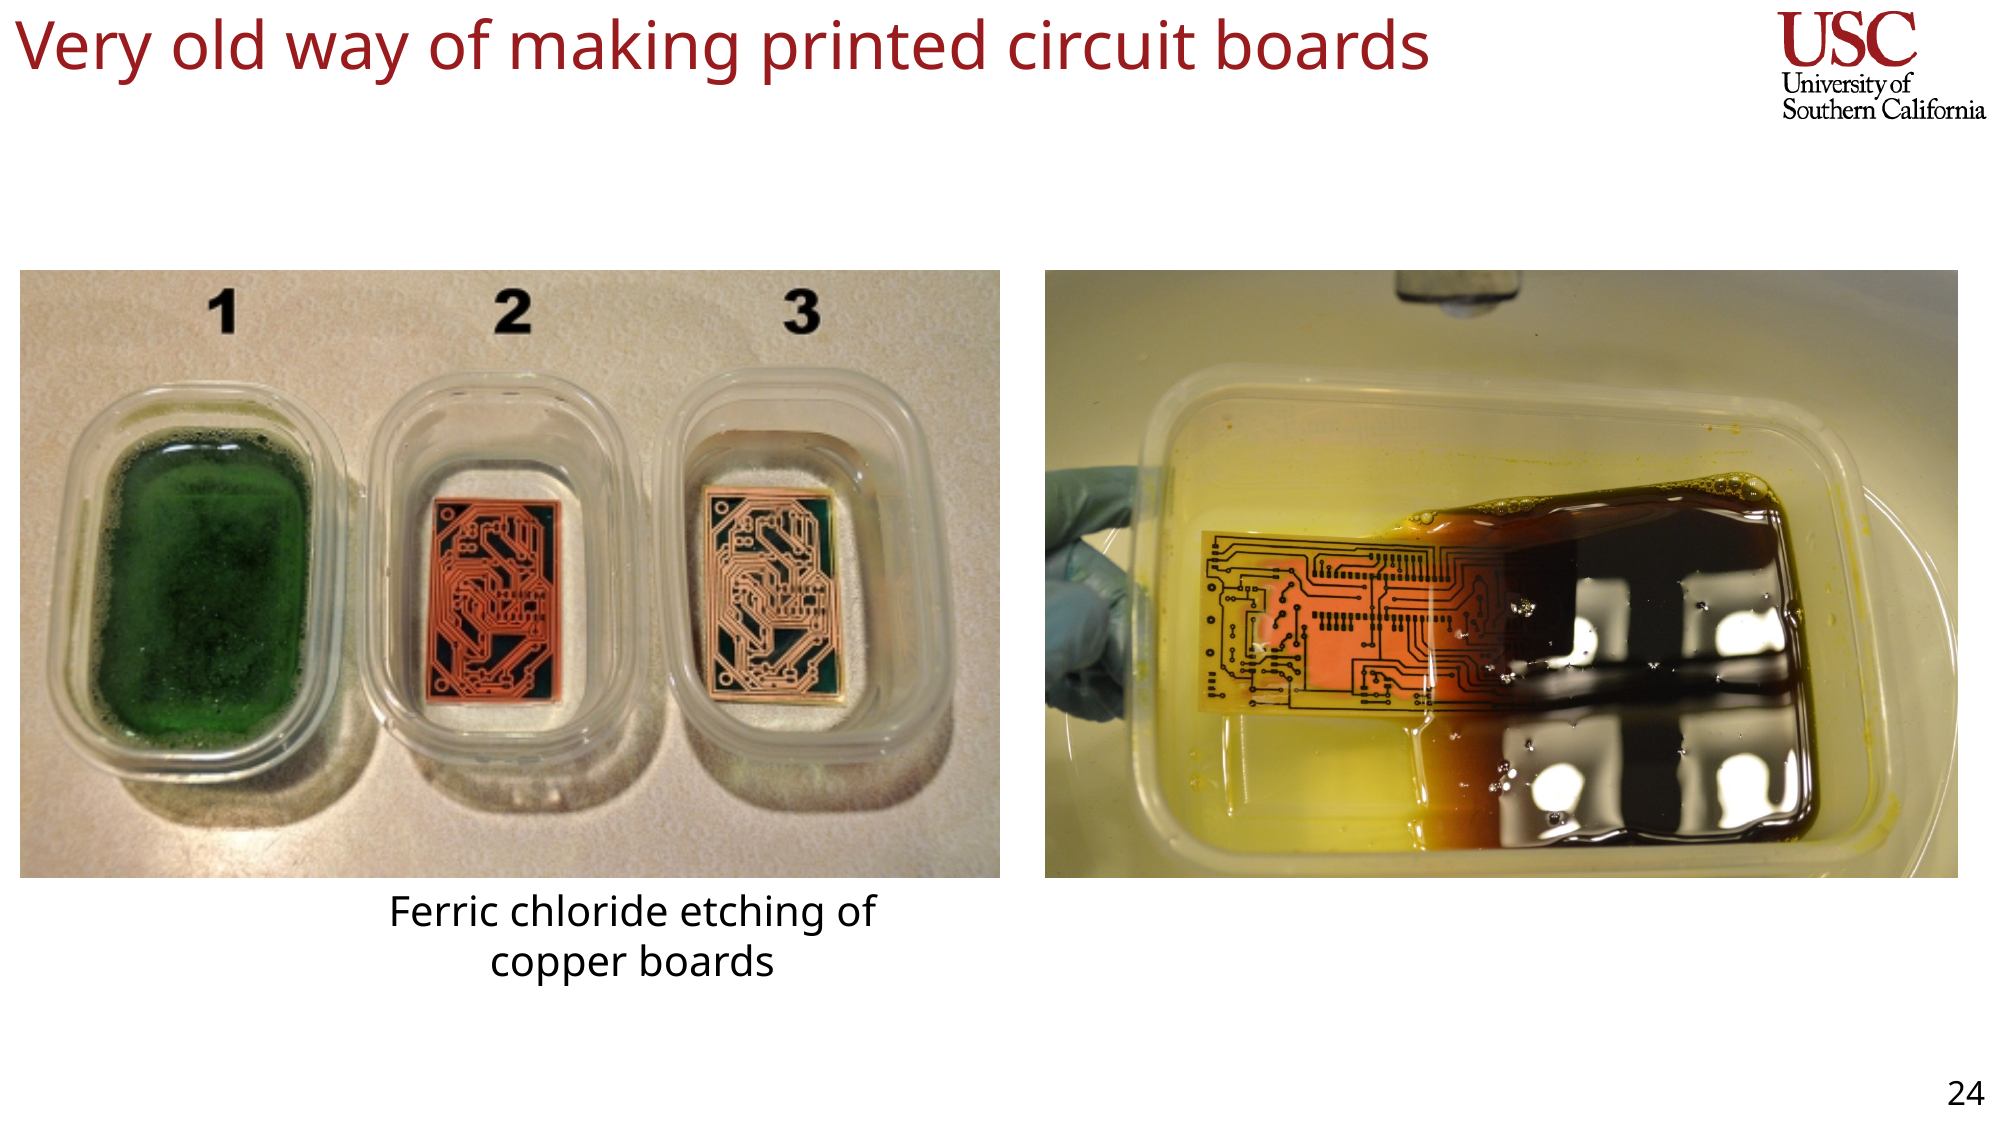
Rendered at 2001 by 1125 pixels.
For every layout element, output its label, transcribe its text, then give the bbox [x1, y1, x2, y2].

picture [1769, 0, 1992, 130]
picture [1045, 270, 1958, 878]
text_box Ferric chloride etching of copper boards [331, 878, 934, 993]
picture [20, 270, 1000, 878]
slide_number 24 [1915, 1065, 2000, 1125]
title Very old way of making printed circuit boards [0, 0, 1725, 96]
